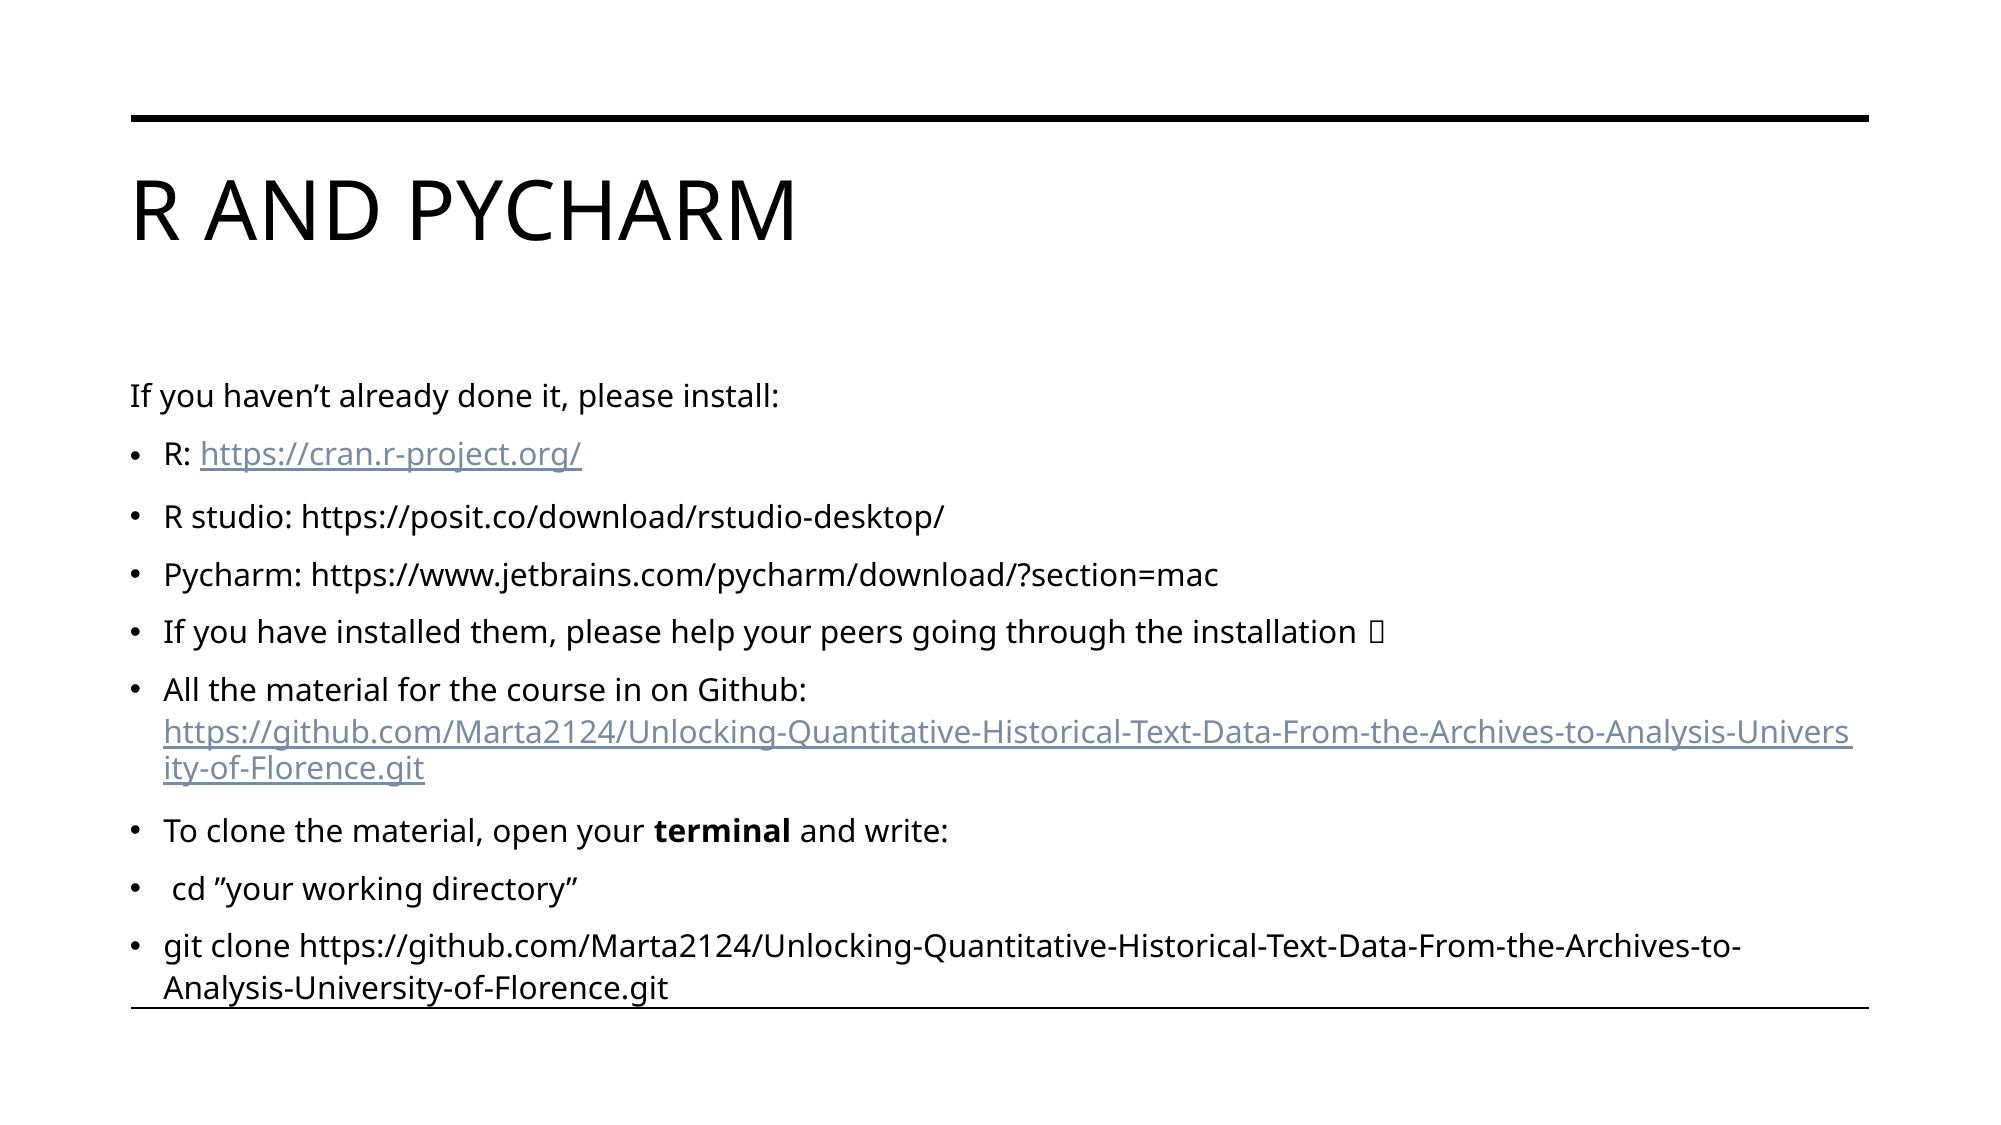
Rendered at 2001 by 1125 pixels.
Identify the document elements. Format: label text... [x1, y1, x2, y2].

title R AND PYcharm [114, 149, 1869, 364]
list If you haven’t already done it, please install: R: https://cran.r-project.org/ R studio: https://posit.co/download/rstudio-desktop/ Pycharm: https://www.jetbrains.com/pycharm/download/?section=mac If you have installed them, please help your peers going through the installation  All the material for the course in on Github: https://github.com/Marta2124/Unlocking-Quantitative-Historical-Text-Data-From-the-Archives-to-Analysis-University-of-Florence.git To clone the material, open your terminal and write: cd ”your working directory” git clone https://github.com/Marta2124/Unlocking-Quantitative-Historical-Text-Data-From-the-Archives-to-Analysis-University-of-Florence.git [114, 364, 1869, 978]
